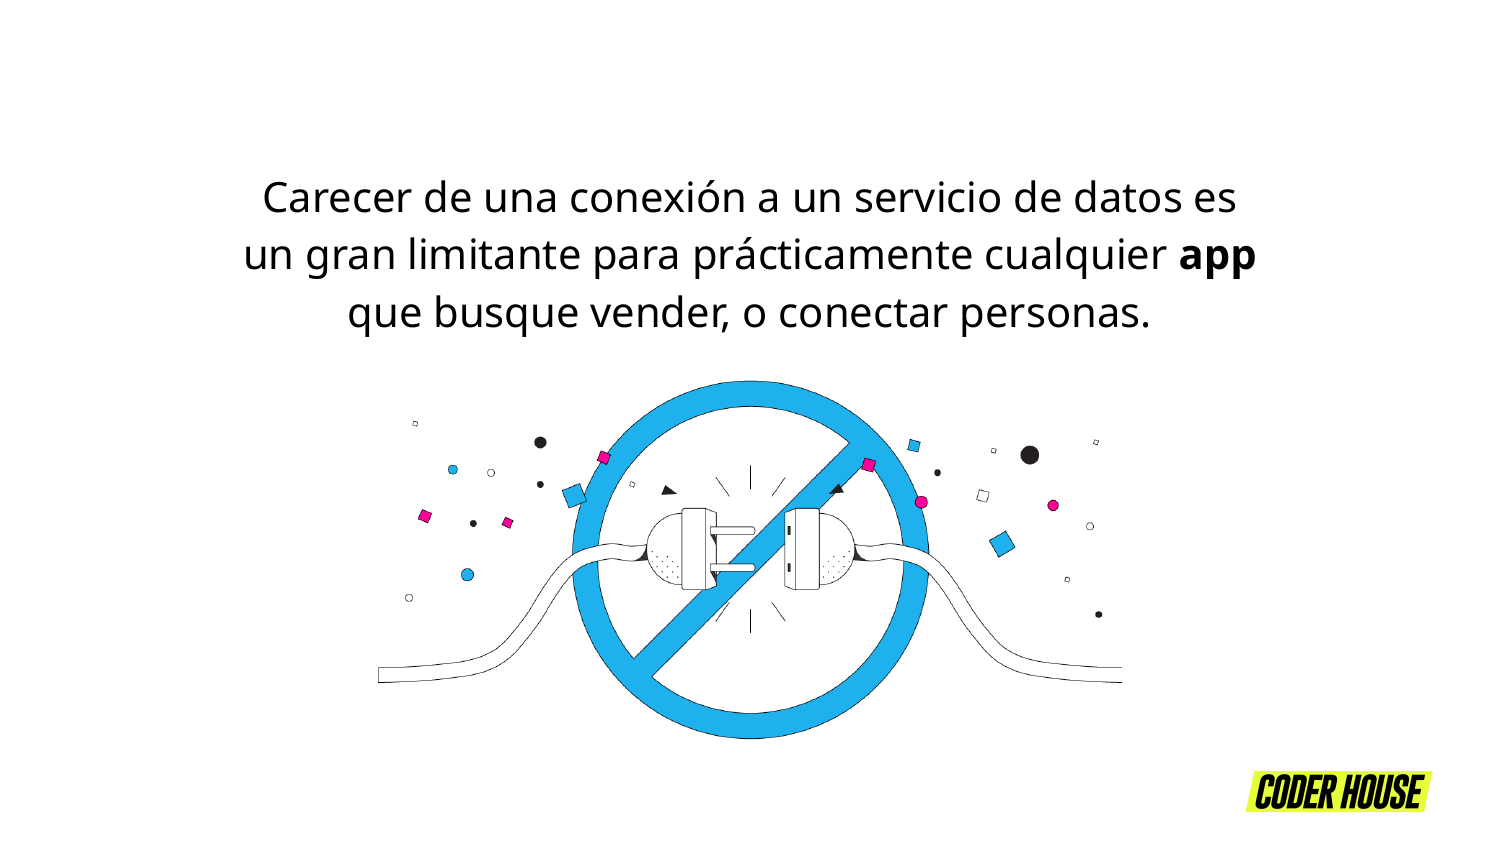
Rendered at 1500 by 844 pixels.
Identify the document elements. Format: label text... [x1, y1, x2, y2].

text_box Carecer de una conexión a un servicio de datos es un gran limitante para prácticamente cualquier app que busque vender, o conectar personas. [219, 98, 1281, 400]
picture [1241, 764, 1437, 819]
picture [378, 373, 1122, 746]
